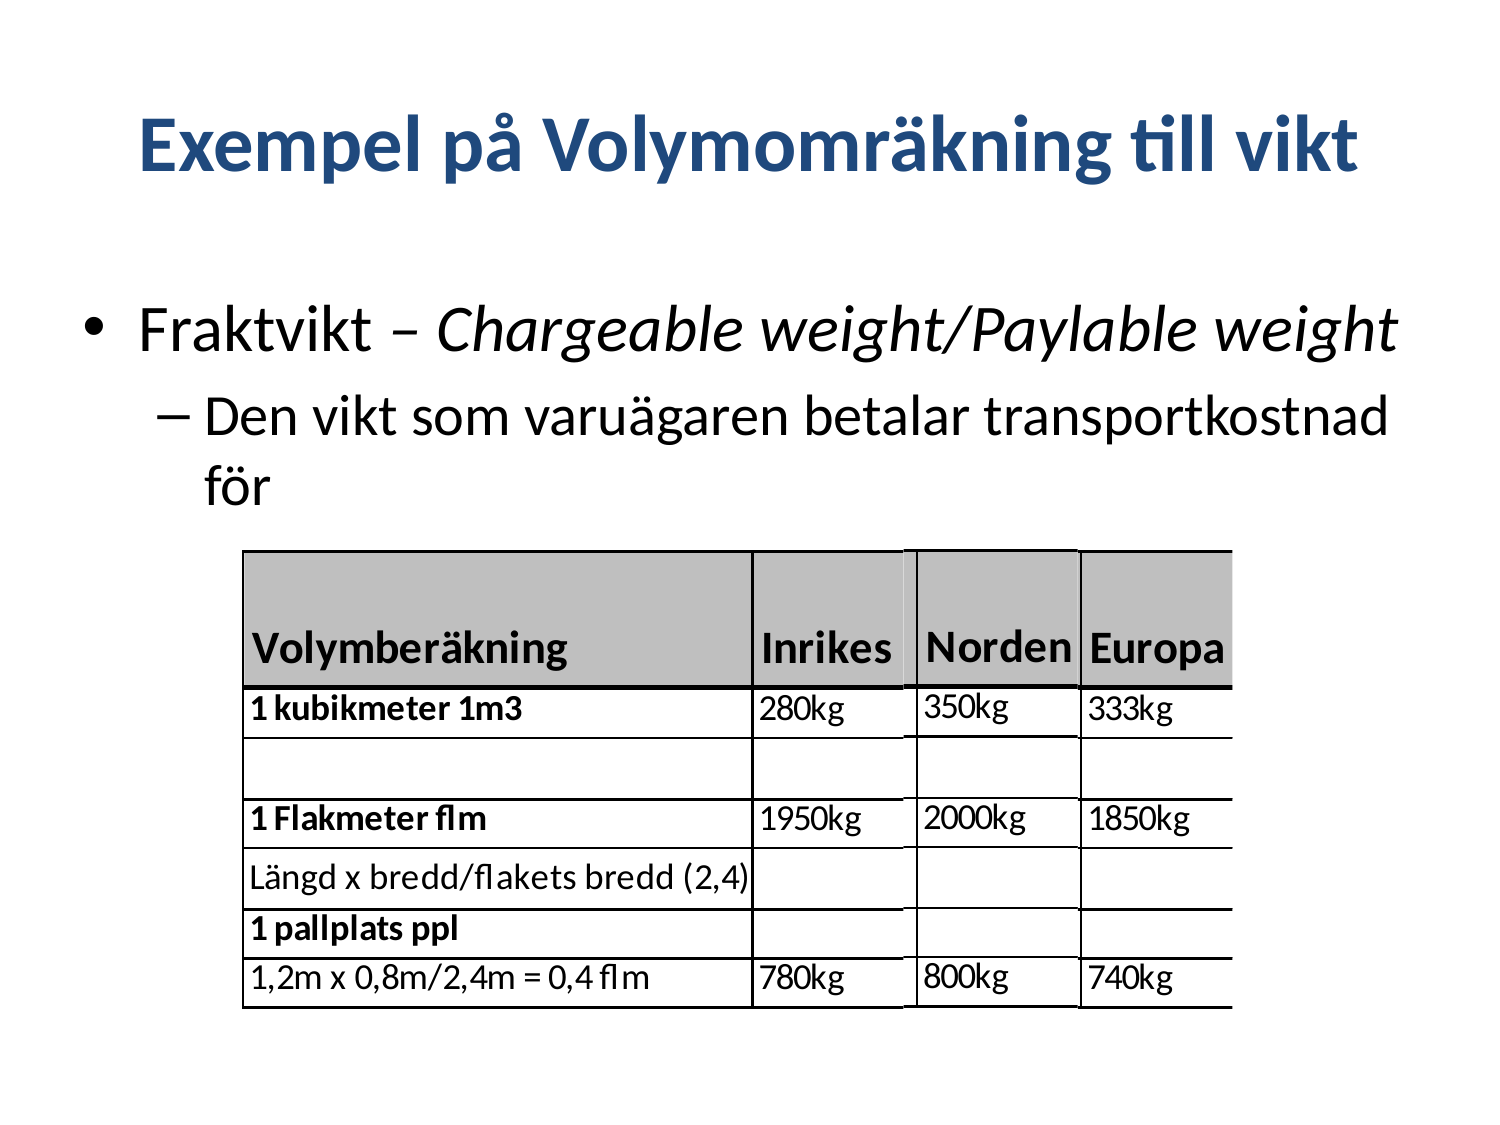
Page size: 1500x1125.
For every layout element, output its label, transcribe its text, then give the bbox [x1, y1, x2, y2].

picture [241, 549, 1233, 1012]
title Exempel på Volymomräkning till vikt [75, 45, 1425, 233]
list Fraktvikt – Chargeable weight/Paylable weight Den vikt som varuägaren betalar transportkostnad för [67, 184, 1418, 927]
